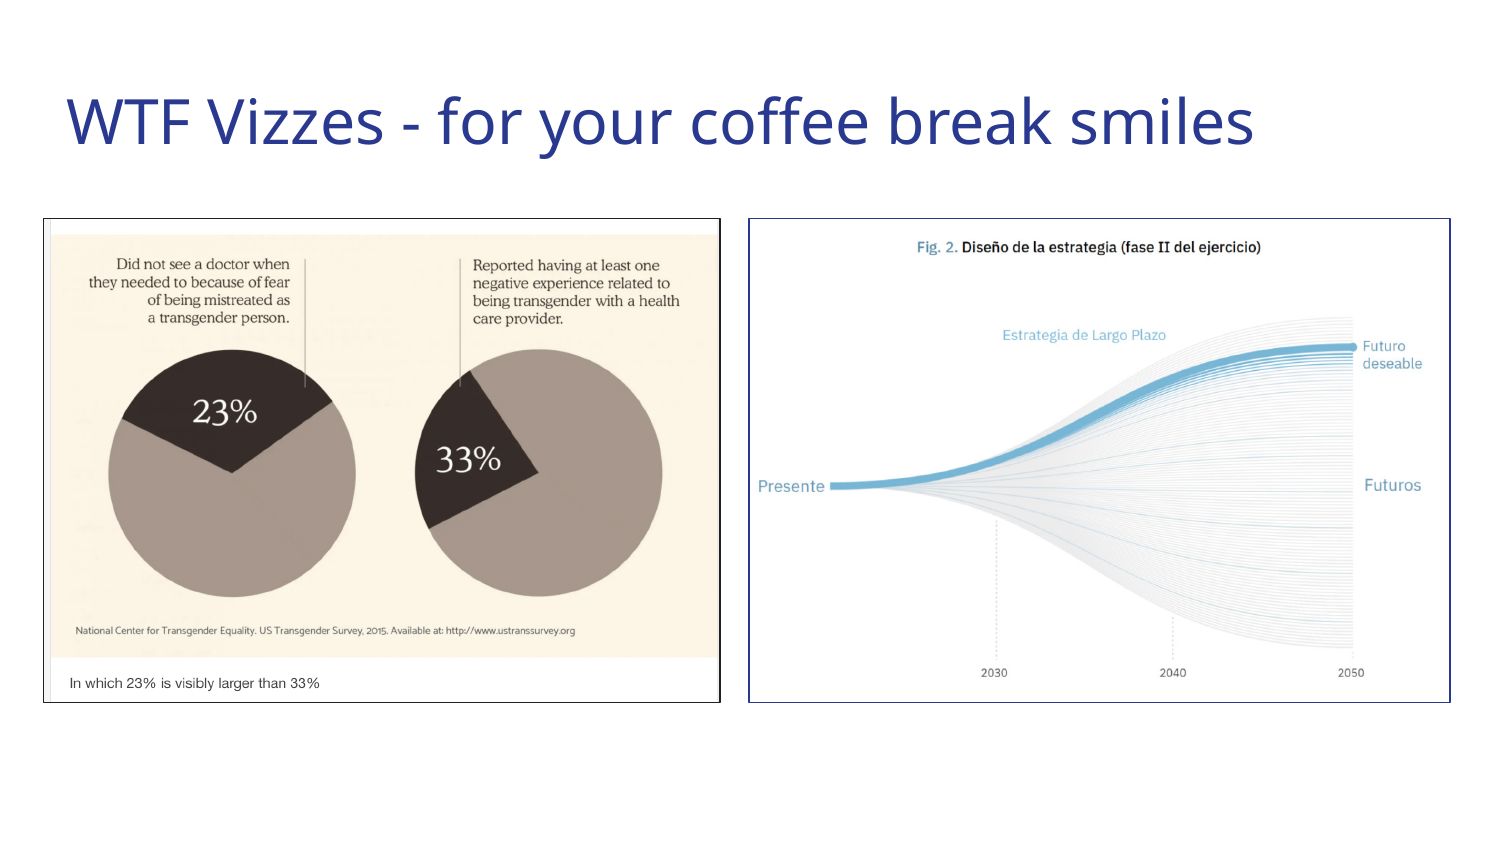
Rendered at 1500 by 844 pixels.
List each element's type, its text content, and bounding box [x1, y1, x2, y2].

title WTF Vizzes - for your coffee break smiles [51, 67, 1449, 167]
picture [749, 218, 1450, 703]
picture [44, 218, 720, 703]
